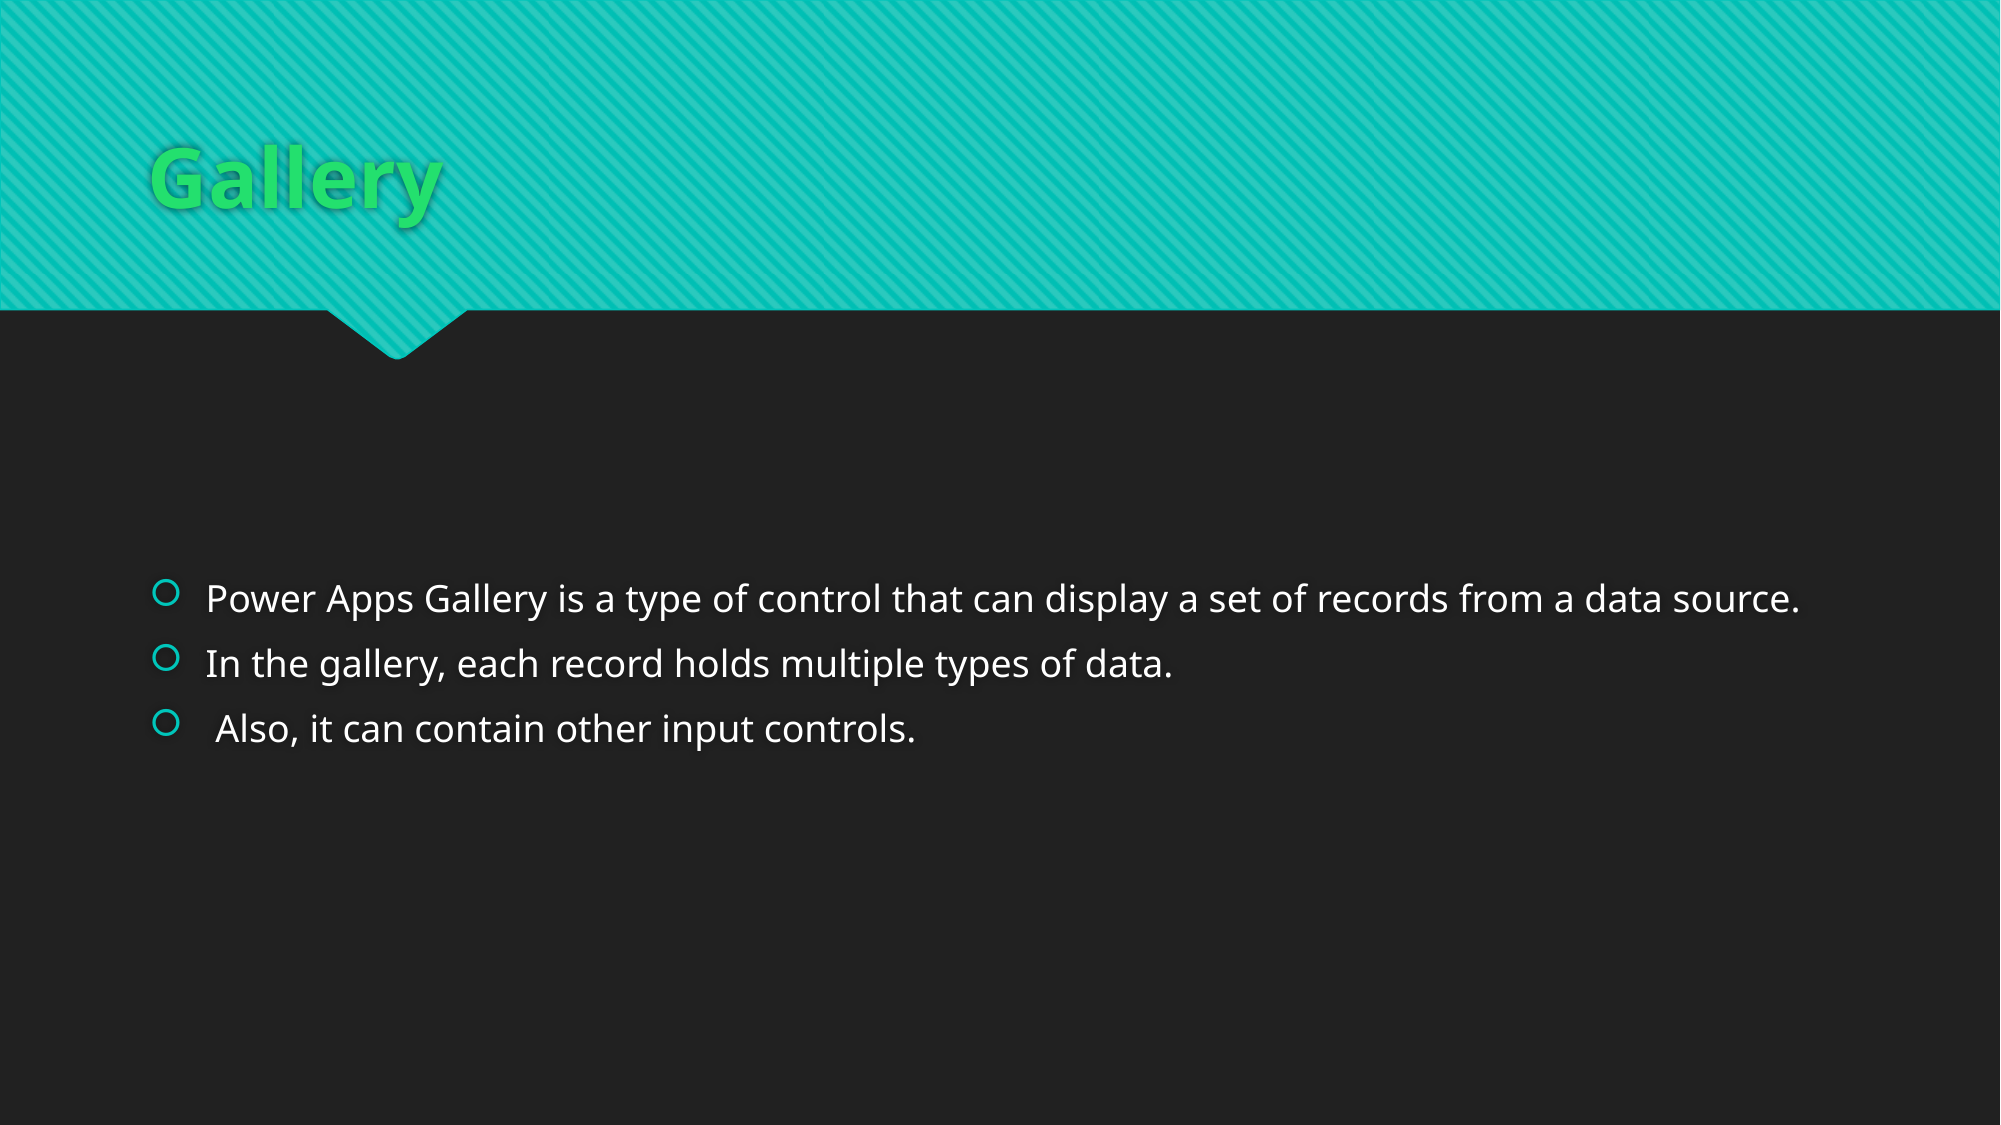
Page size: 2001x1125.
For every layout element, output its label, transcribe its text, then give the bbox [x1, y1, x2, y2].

list Power Apps Gallery is a type of control that can display a set of records from a data source. In the gallery, each record holds multiple types of data. Also, it can contain other input controls. [134, 364, 1866, 962]
title Gallery [132, 73, 1868, 233]
